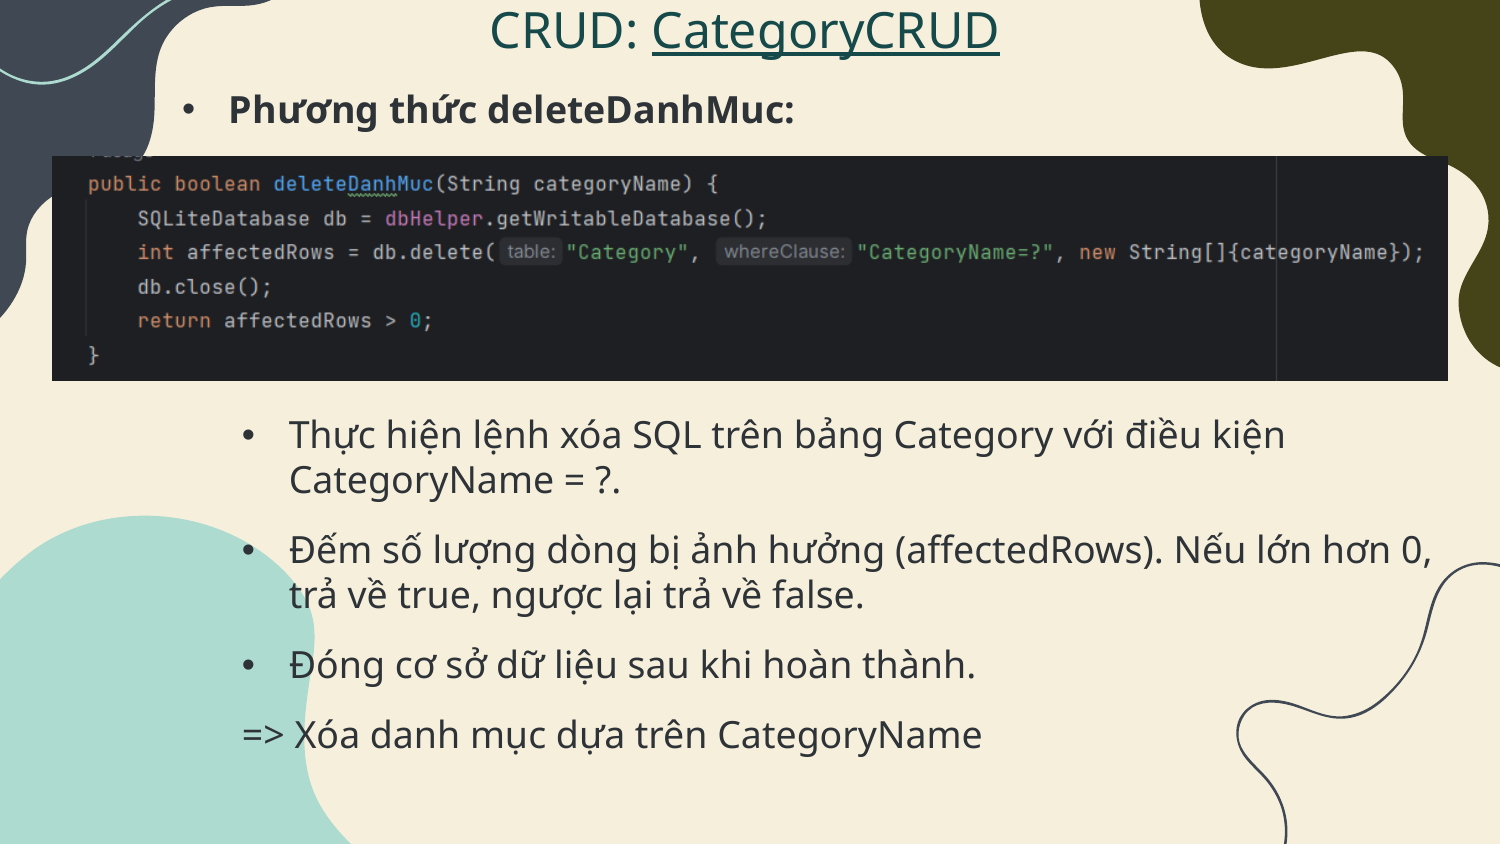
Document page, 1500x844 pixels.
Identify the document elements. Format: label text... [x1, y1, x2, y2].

picture [51, 156, 1449, 381]
text_box [1199, 0, 1500, 368]
subtitle Phương thức deleteDanhMuc: [182, 85, 996, 155]
title CRUD: CategoryCRUD [489, 5, 1288, 112]
text_box Thực hiện lệnh xóa SQL trên bảng Category với điều kiện CategoryName = ?. Đếm số lượng dòng bị ảnh hưởng (affectedRows). Nếu lớn hơn 0, trả về true, ngược lại trả về false. Đóng cơ sở dữ liệu sau khi hoàn thành. => Xóa danh mục dựa trên CategoryName [241, 411, 1480, 561]
